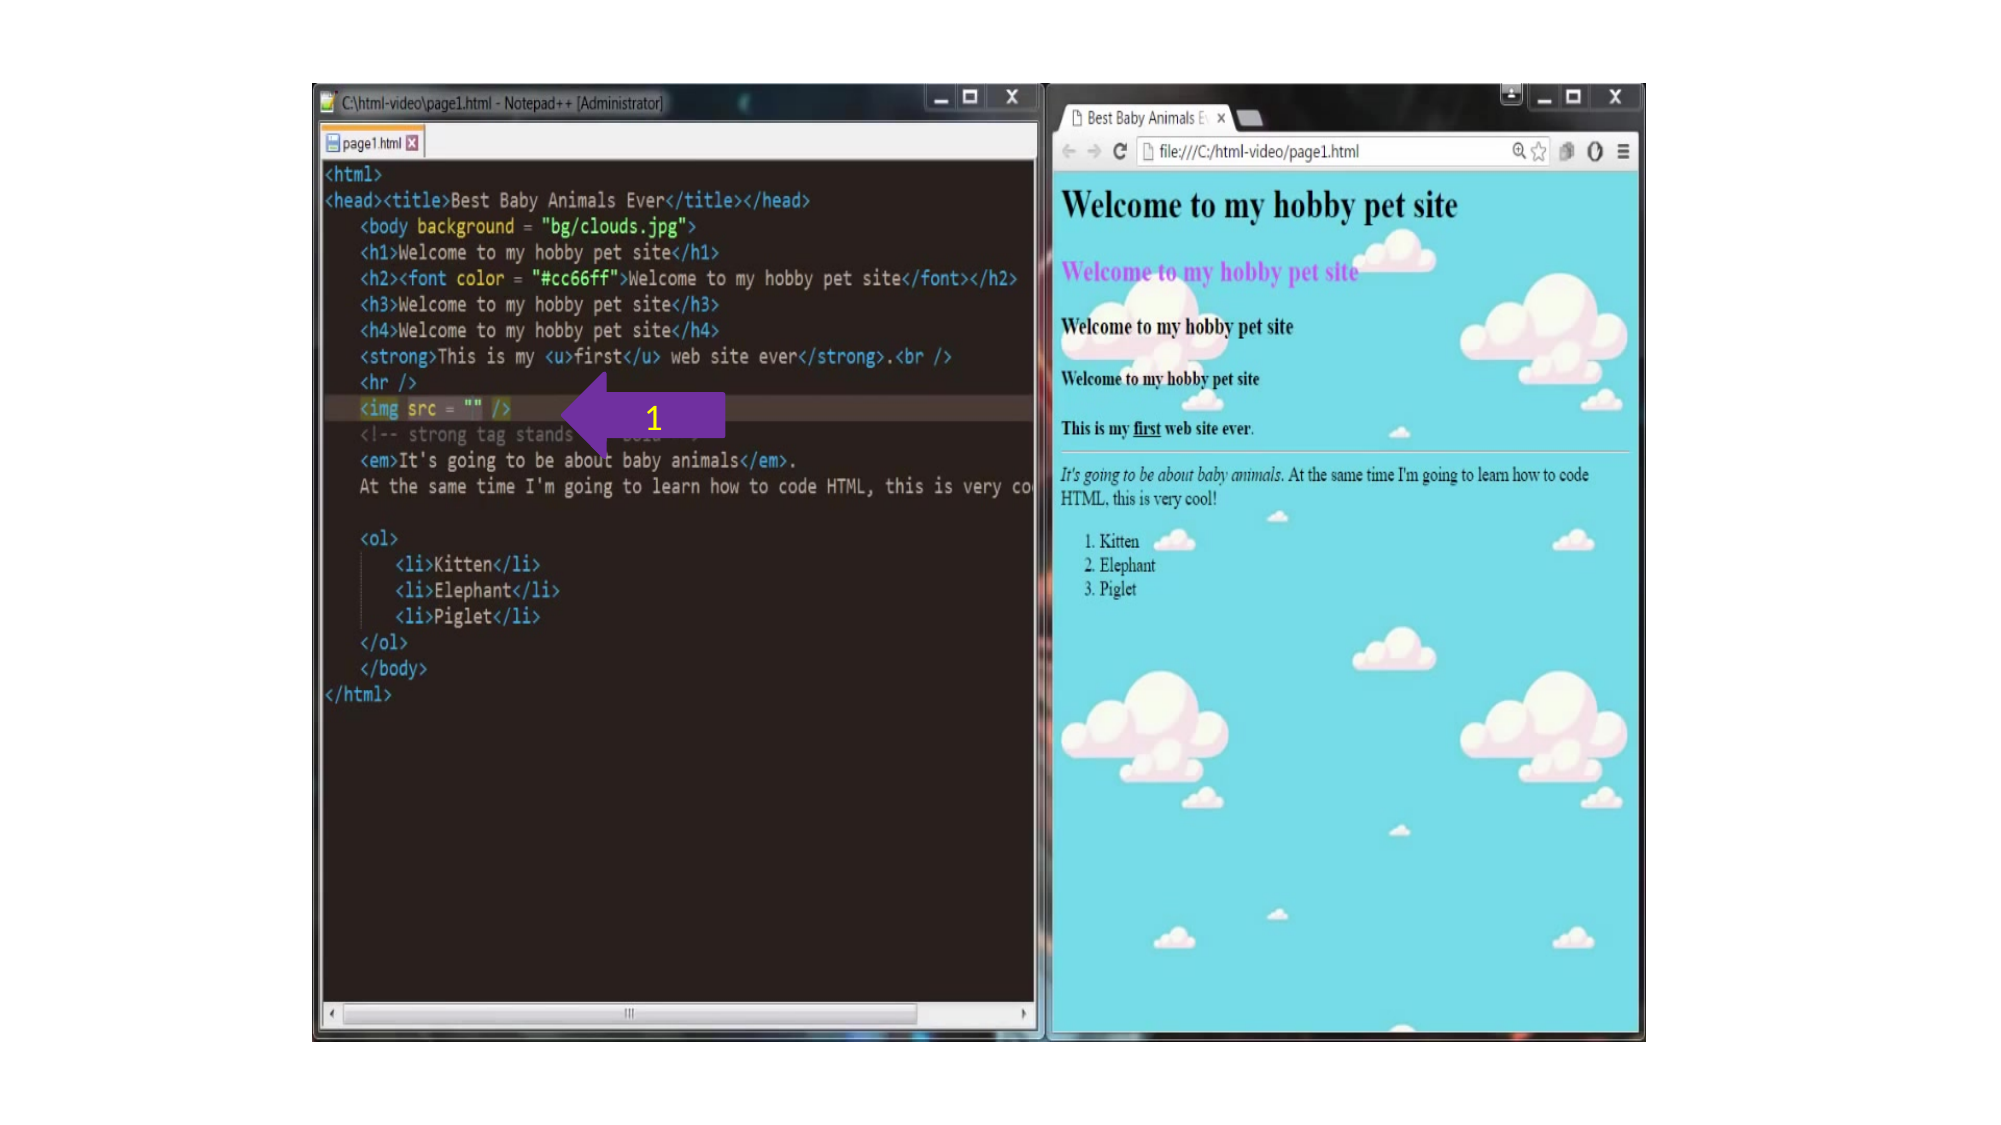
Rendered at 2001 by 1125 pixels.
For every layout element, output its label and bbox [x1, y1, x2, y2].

picture [312, 83, 1647, 1042]
